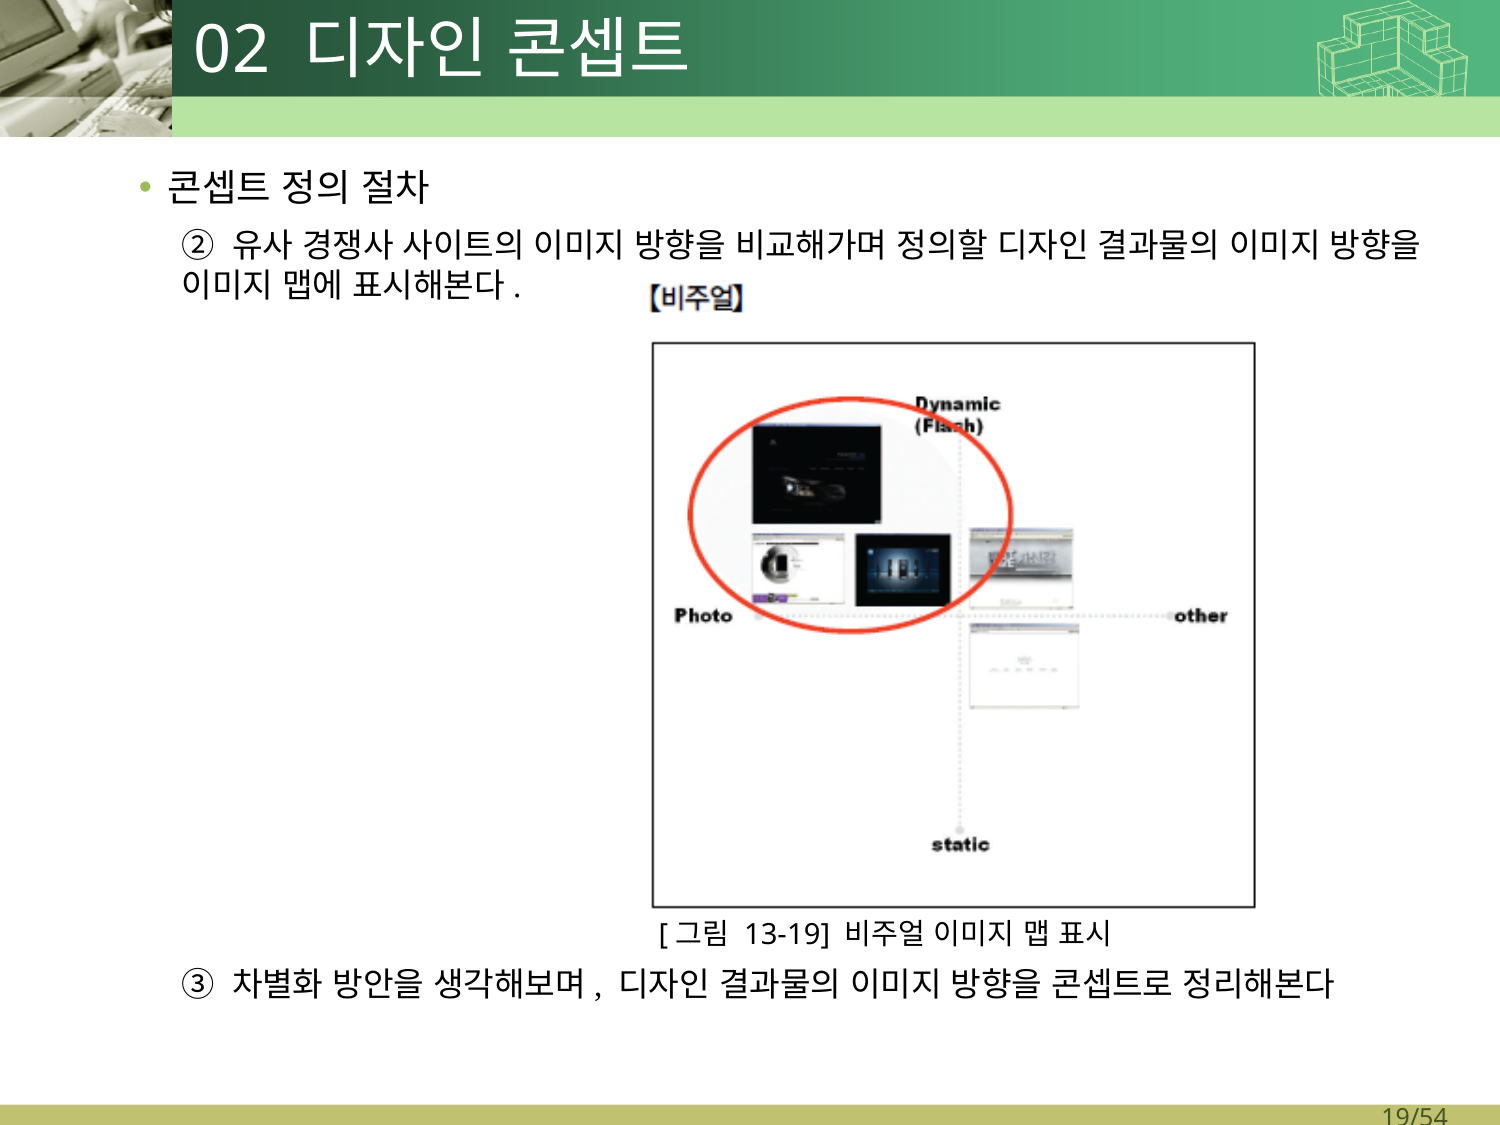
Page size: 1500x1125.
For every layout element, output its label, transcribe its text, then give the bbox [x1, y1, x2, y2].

picture [0, 0, 1500, 151]
title 02 디자인 콘셉트 [178, 9, 1459, 82]
list 콘셉트 정의 절차 ② 유사 경쟁사 사이트의 이미지 방향을 비교해가며 정의할 디자인 결과물의 이미지 방향을 이미지 맵에 표시해본다. ③ 차별화 방안을 생각해보며, 디자인 결과물의 이미지 방향을 콘셉트로 정리해본다 [35, 152, 1465, 1079]
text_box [643, 276, 1271, 959]
